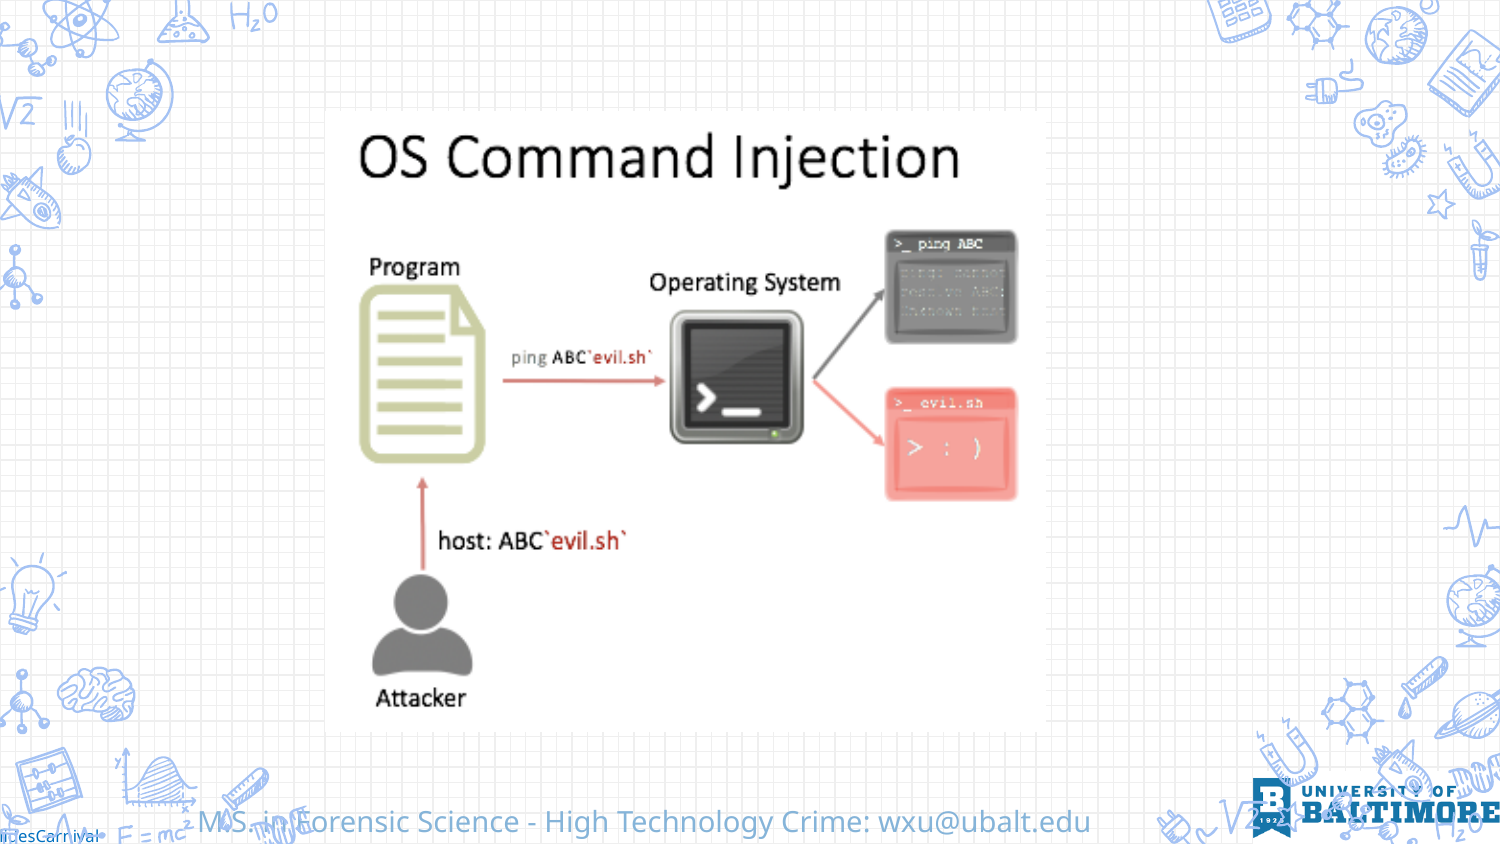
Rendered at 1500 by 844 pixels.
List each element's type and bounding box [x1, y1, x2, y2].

picture [1253, 771, 1500, 844]
picture [1405, 773, 1430, 800]
picture [1479, 779, 1483, 790]
picture [1375, 780, 1390, 791]
picture [1471, 771, 1479, 786]
picture [1408, 786, 1417, 792]
picture [1342, 796, 1349, 806]
picture [1354, 819, 1361, 827]
picture [1283, 771, 1308, 783]
picture [1381, 771, 1421, 792]
picture [325, 111, 1046, 733]
picture [1388, 823, 1396, 835]
picture [1481, 771, 1489, 788]
